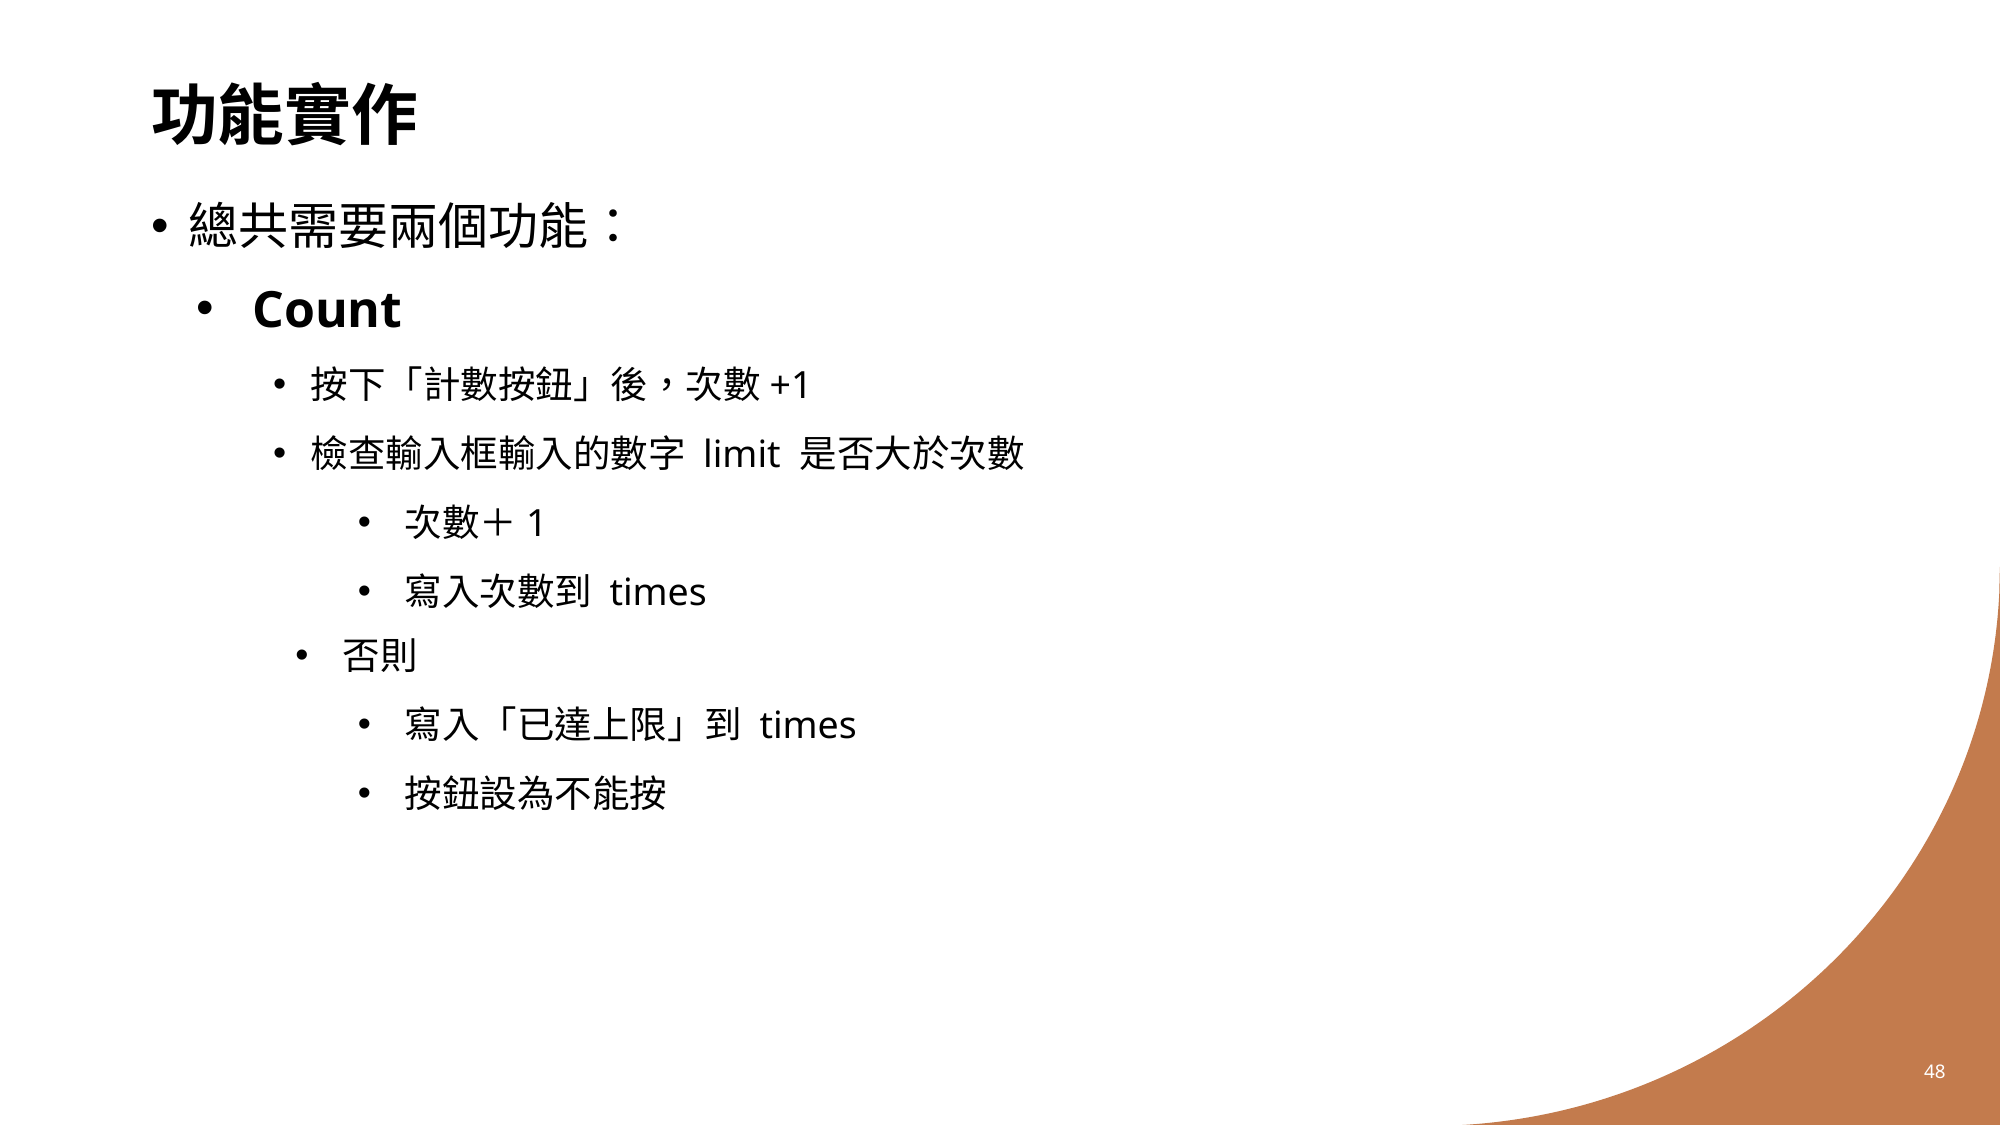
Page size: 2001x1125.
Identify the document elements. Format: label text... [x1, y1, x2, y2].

slide_number 48 [1893, 1042, 1961, 1103]
title 功能實作 [136, 57, 1834, 161]
list 總共需要兩個功能： Count 按下「計數按鈕」後，次數+1 檢查輸入框輸入的數字 limit 是否大於次數 次數＋1 寫入次數到 times 否則 寫入「已達上限」到 times 按鈕設為不能按 [136, 169, 1834, 956]
